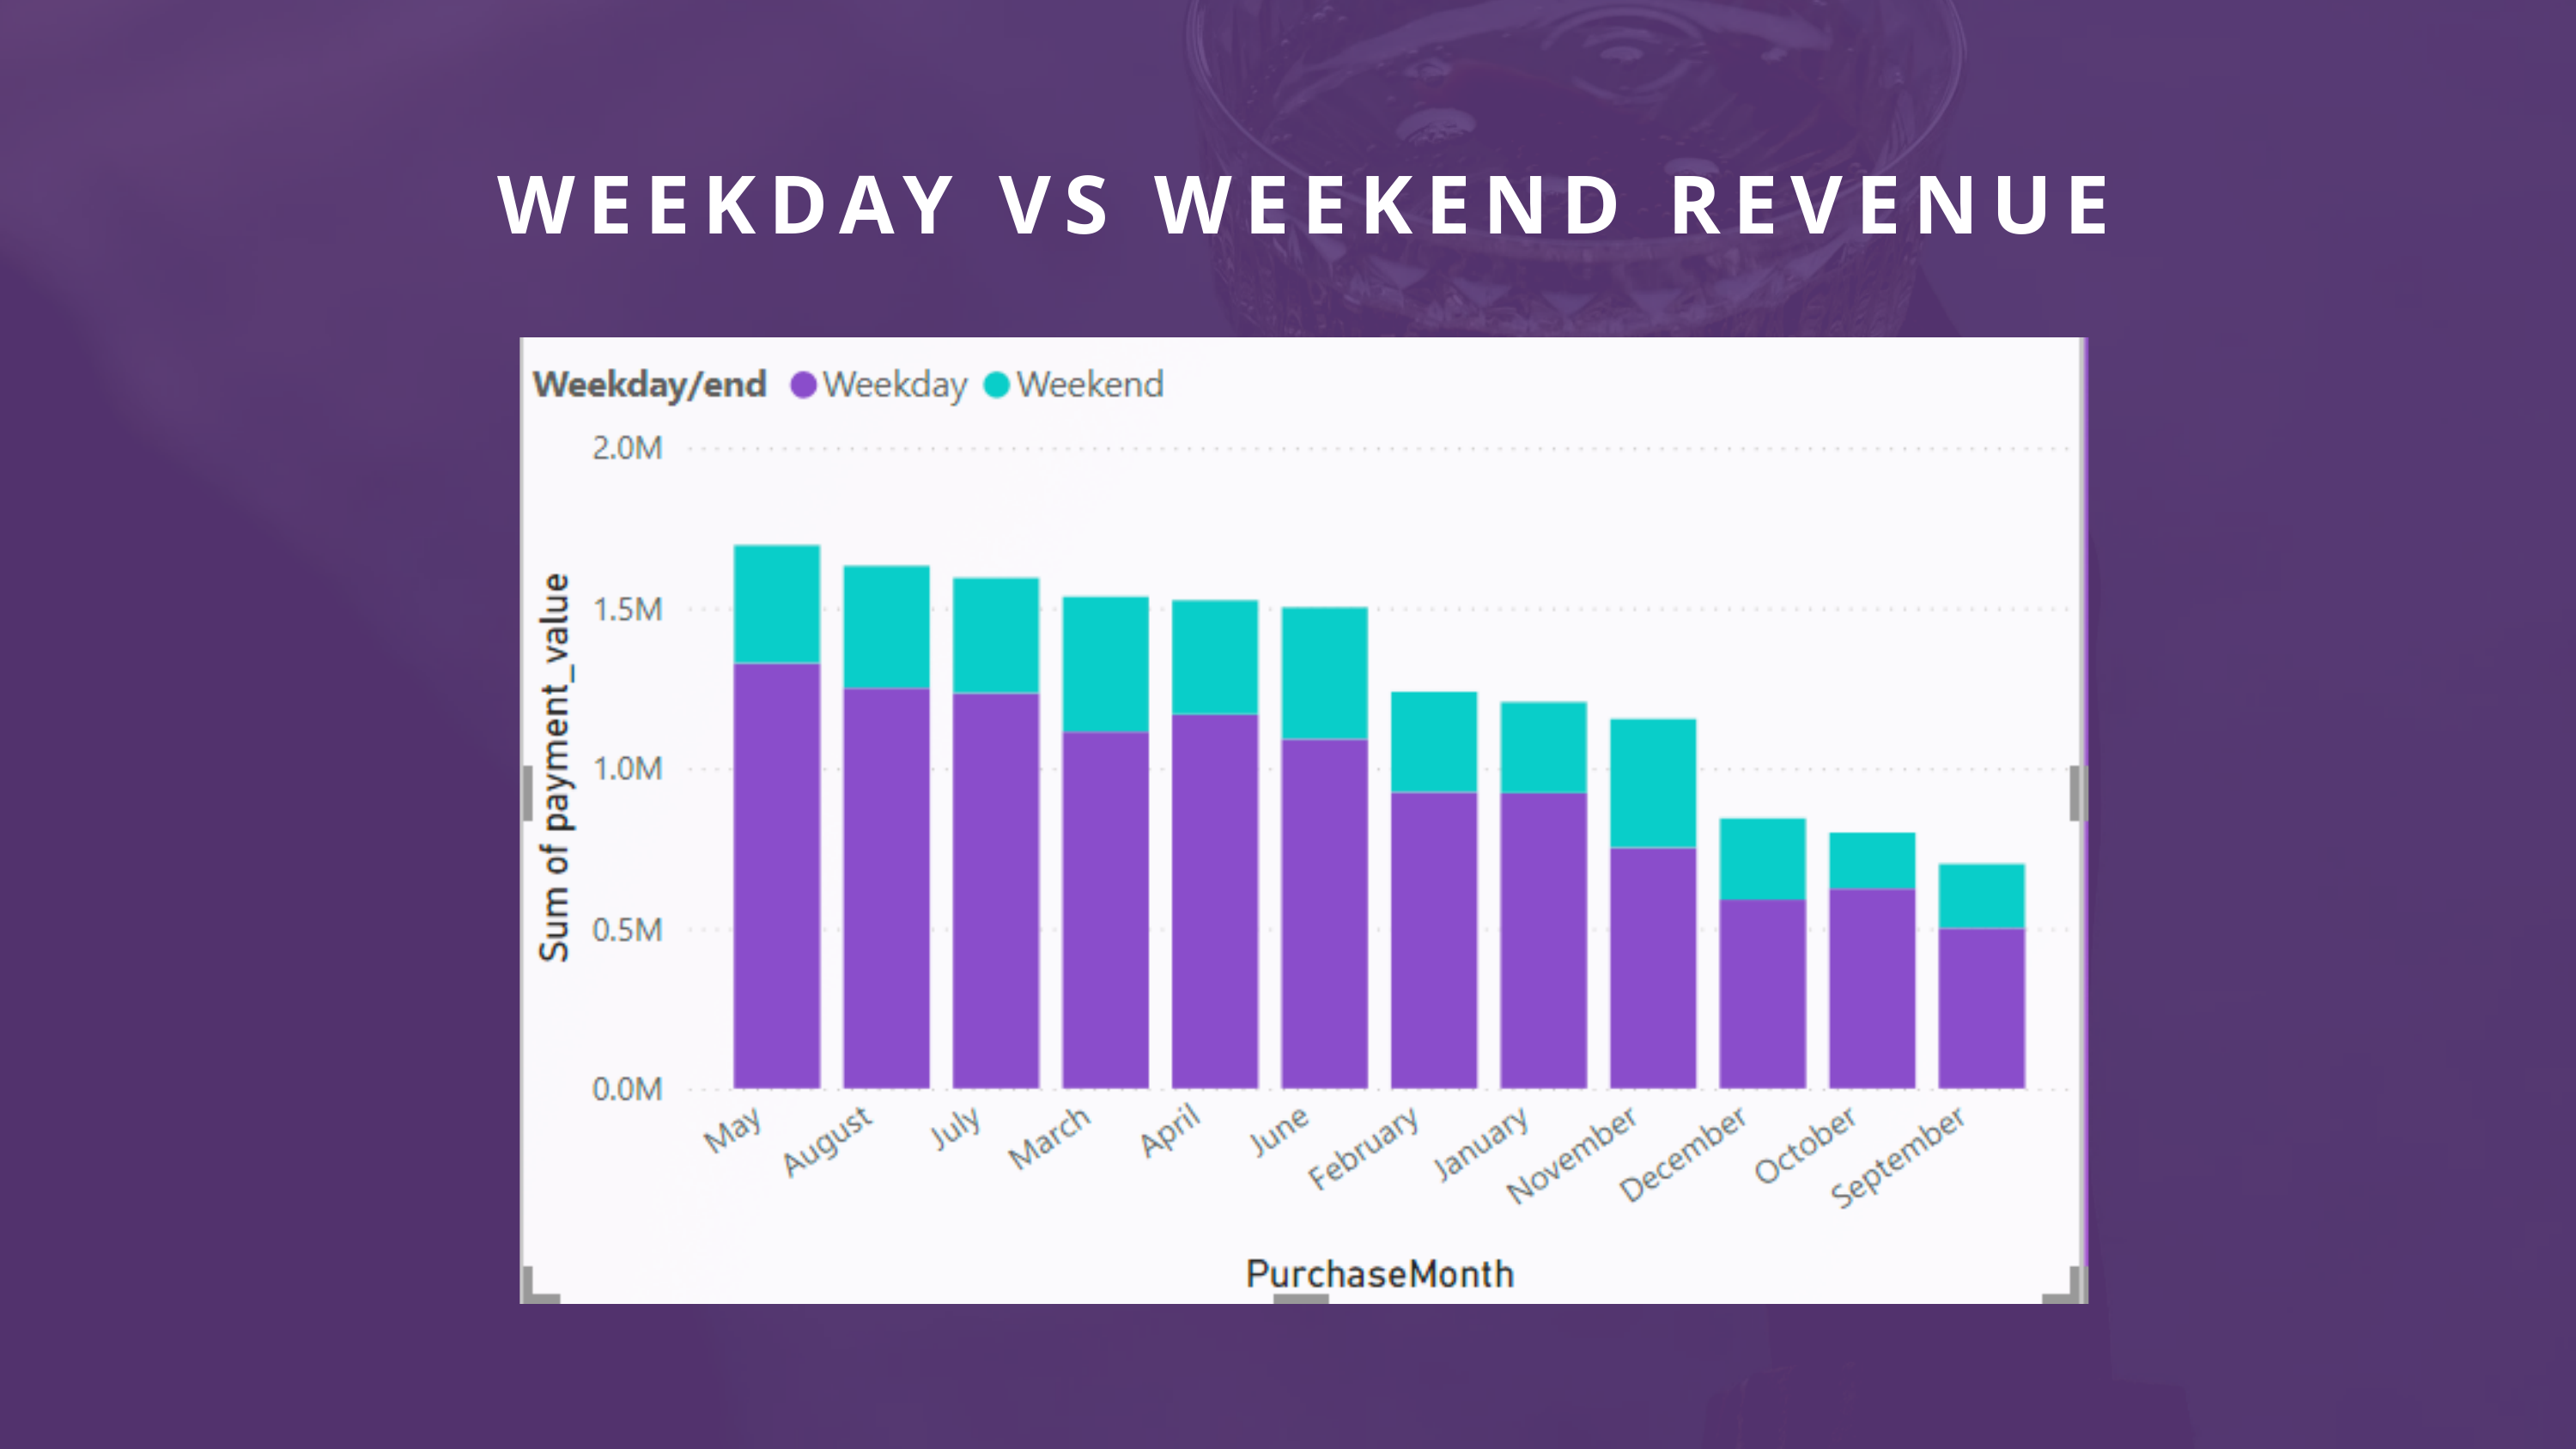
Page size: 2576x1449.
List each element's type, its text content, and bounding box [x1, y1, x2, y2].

text_box [519, 337, 2089, 1304]
text_box [0, 0, 2576, 1449]
text_box WEEKDAY VS WEEKEND REVENUE [177, 138, 2432, 250]
